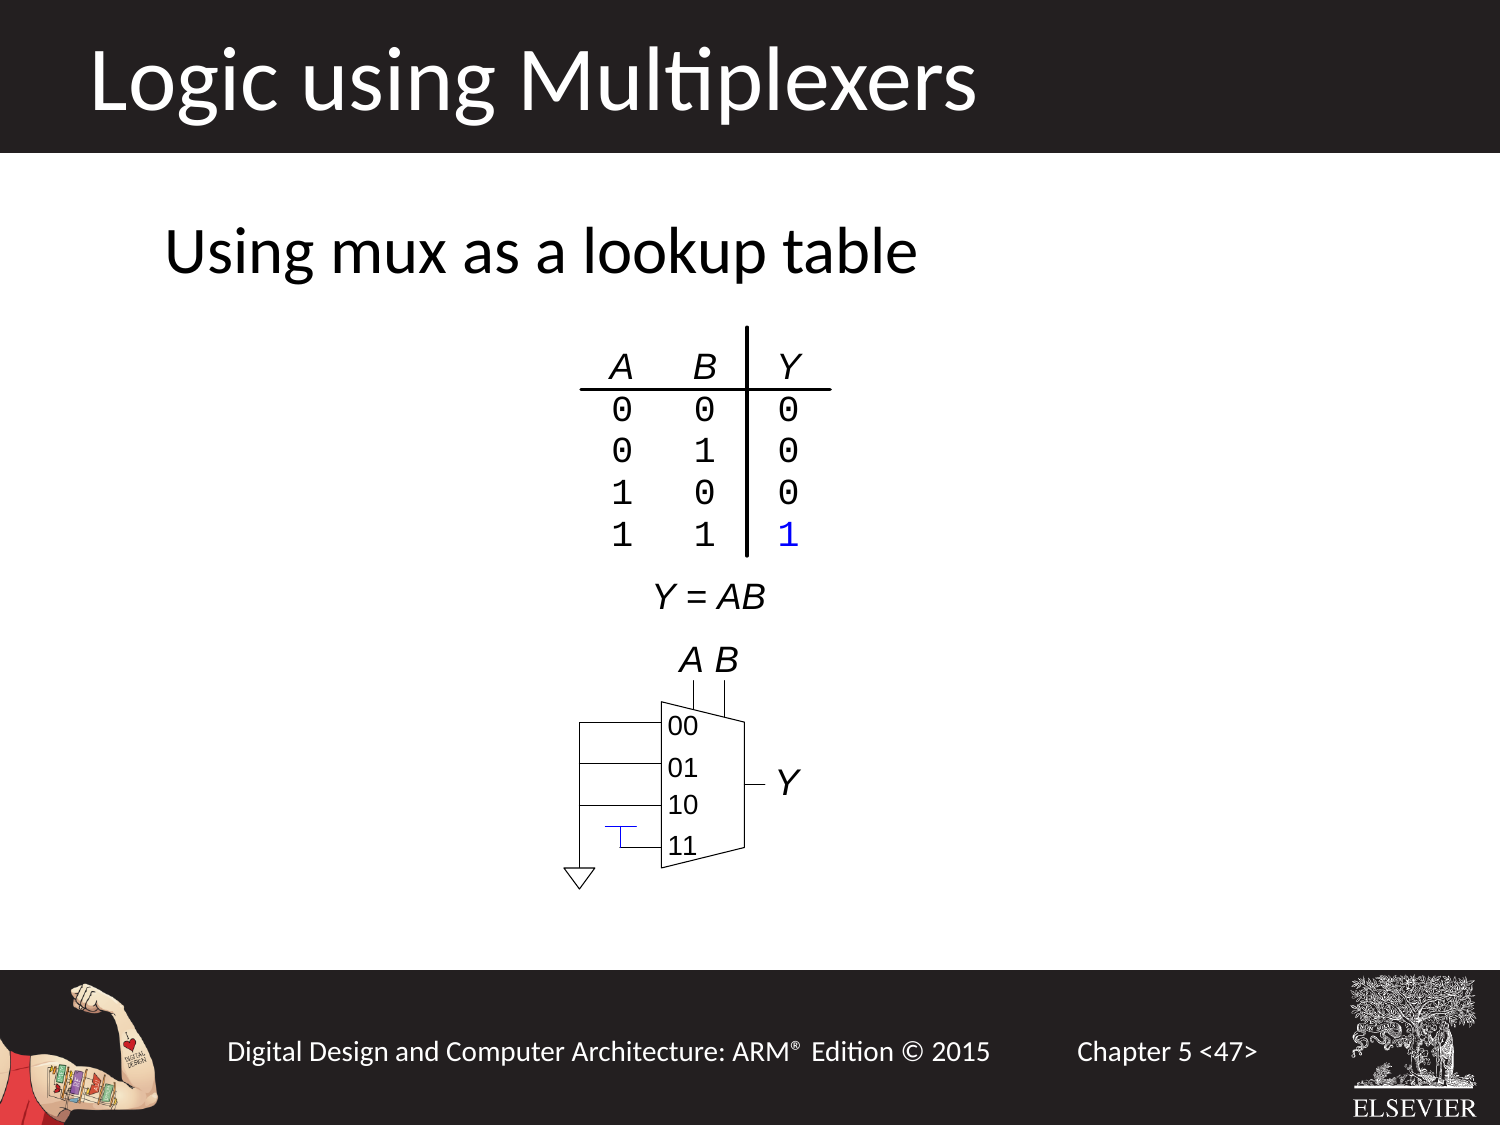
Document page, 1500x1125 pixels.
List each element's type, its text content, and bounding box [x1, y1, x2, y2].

text_box Using mux as a lookup table [149, 199, 1413, 1013]
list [556, 318, 838, 895]
picture [1350, 974, 1477, 1117]
text_box Logic using Multiplexers [75, 11, 1375, 136]
picture [0, 979, 163, 1125]
